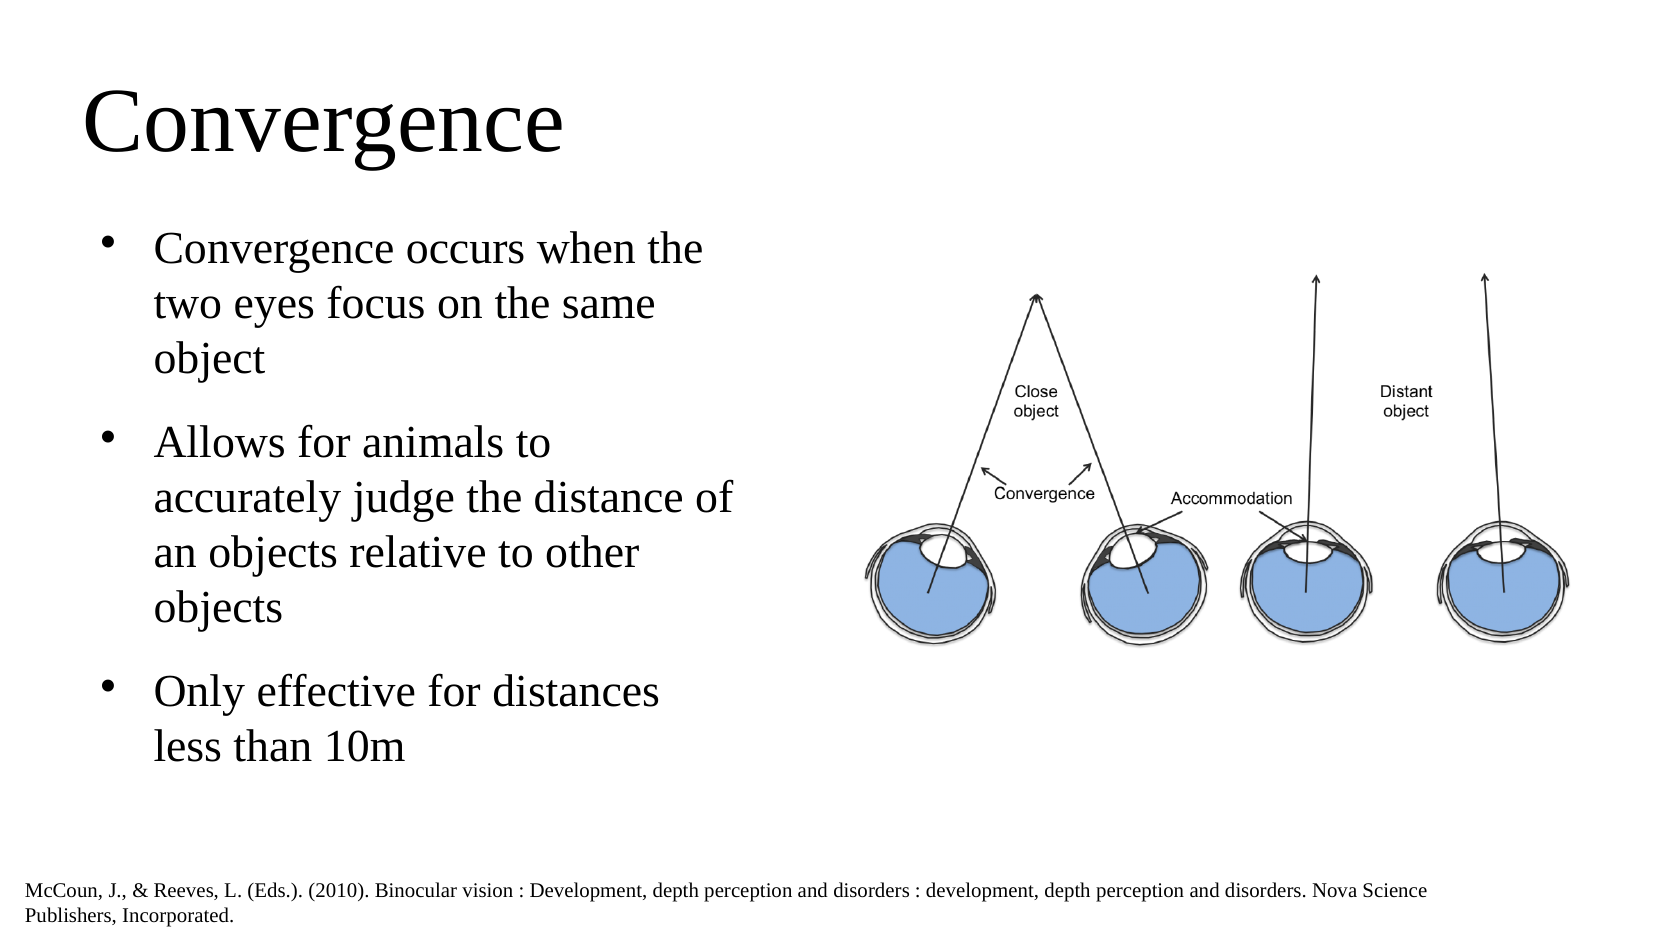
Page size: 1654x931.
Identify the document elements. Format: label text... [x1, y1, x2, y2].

title Convergence [82, 37, 1571, 192]
picture [860, 265, 1572, 651]
list Convergence occurs when the two eyes focus on the same object Allows for animals to accurately judge the distance of an objects relative to other objects Only effective for distances less than 10m [82, 217, 739, 806]
text_box McCoun, J., & Reeves, L. (Eds.). (2010). Binocular vision : Development, depth perception and disorders : development, depth perception and disorders. Nova Science Publishers, Incorporated. [10, 869, 1487, 930]
